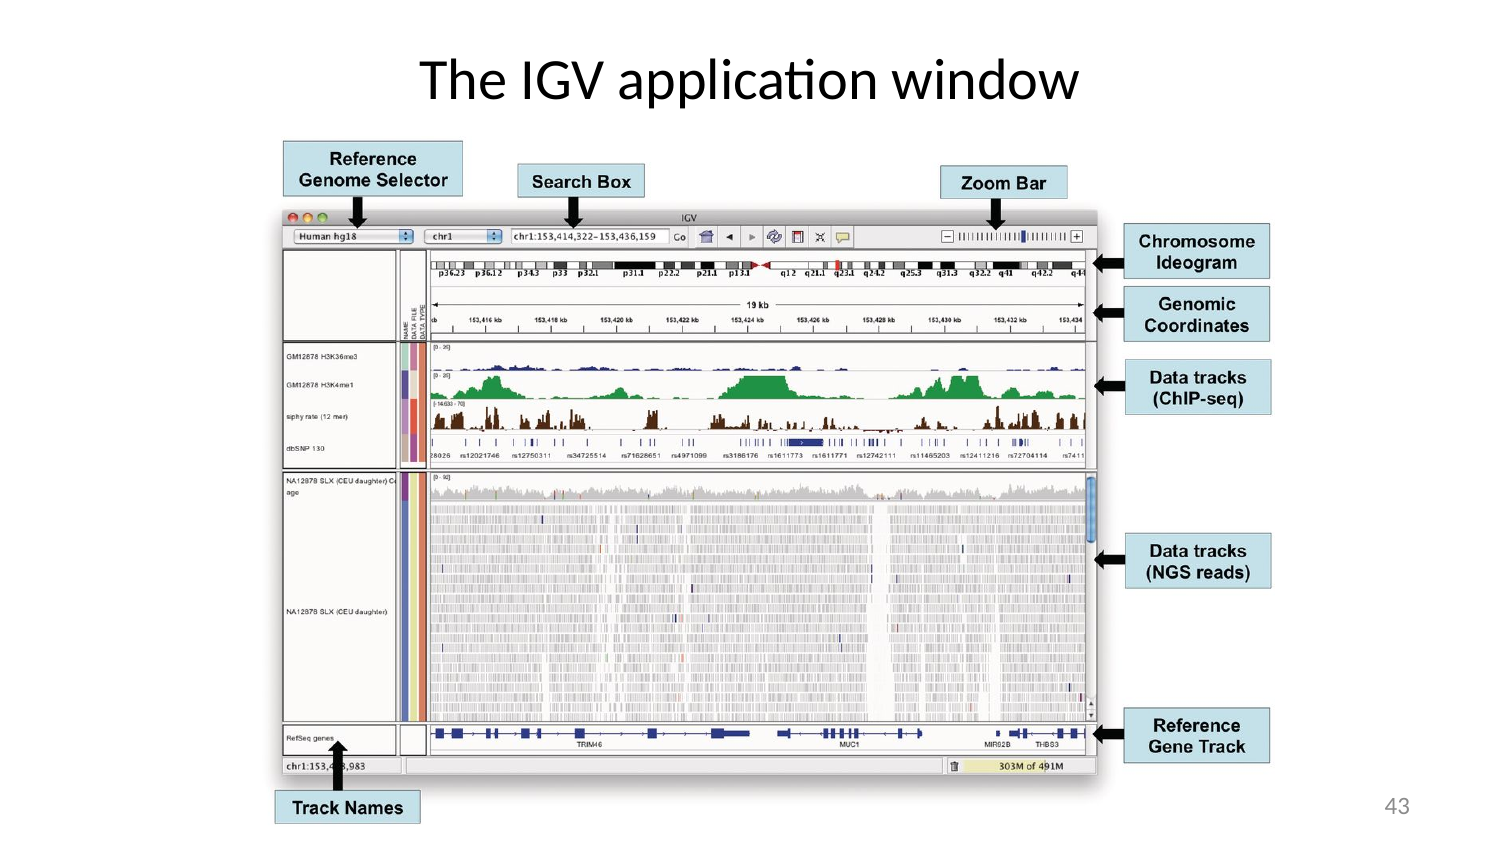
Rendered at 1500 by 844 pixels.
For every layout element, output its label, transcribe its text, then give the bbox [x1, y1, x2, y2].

picture [255, 136, 1276, 828]
text_box The IGV application window [53, 40, 1447, 109]
slide_number 43 [1280, 782, 1425, 827]
